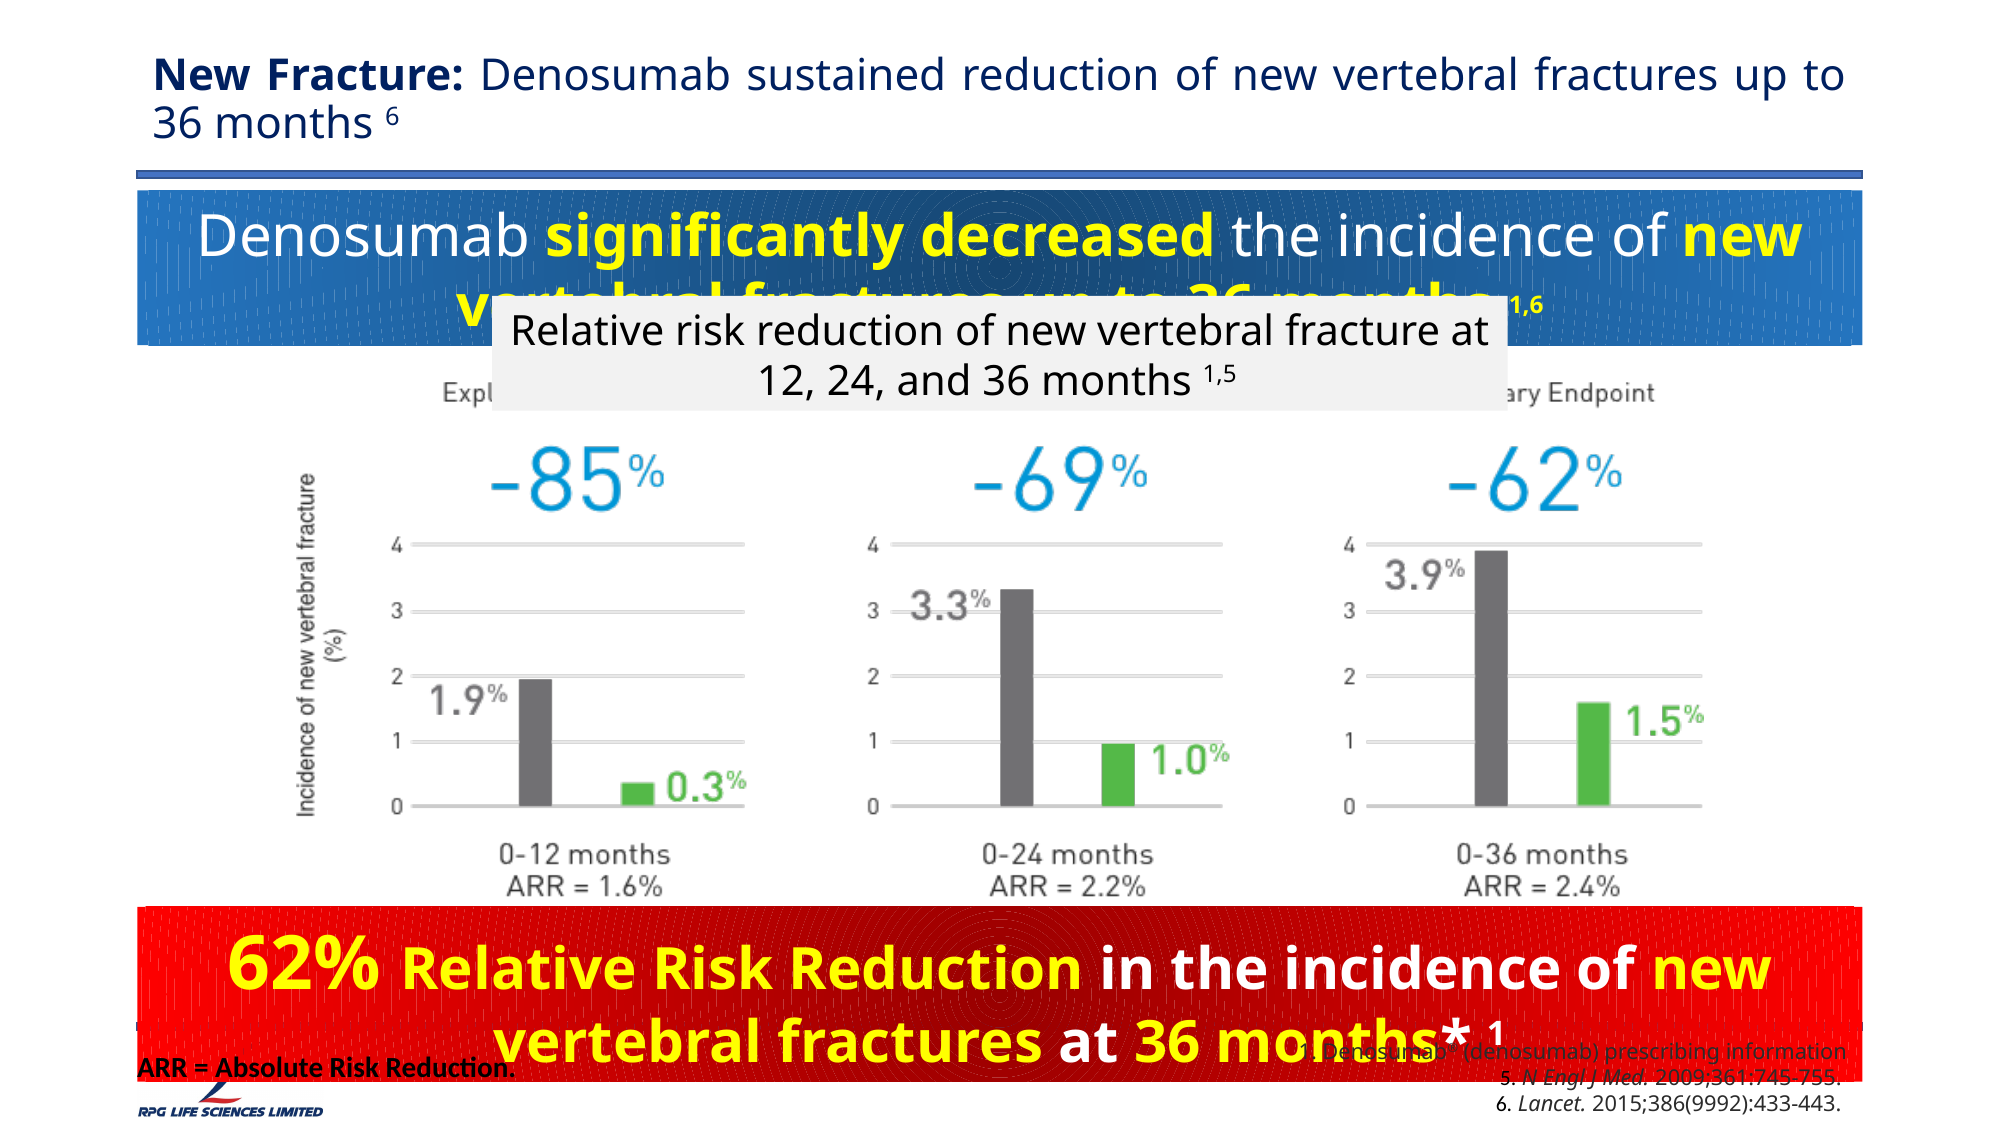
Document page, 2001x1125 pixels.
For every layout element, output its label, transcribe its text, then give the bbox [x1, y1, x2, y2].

text_box ARR = Absolute Risk Reduction. [122, 1041, 730, 1092]
picture [137, 1092, 324, 1118]
text_box Relative risk reduction of new vertebral fracture at 12, 24, and 36 months 1,5 [492, 295, 1508, 381]
text_box 62% Relative Risk Reduction in the incidence of new vertebral fractures at 36 months* 1 [137, 906, 1863, 1041]
text_box 1. Denosumab® (denosumab) prescribing information 5. N Engl J Med. 2009;361:745-755. 6. Lancet. 2015;386(9992):433-443. [730, 1030, 1863, 1124]
picture [296, 381, 1704, 898]
title New Fracture: Denosumab sustained reduction of new vertebral fractures up to 36 months 6 [137, 44, 1863, 156]
text_box Denosumab significantly decreased the incidence of new vertebral fractures up to 36 months 1,6 [137, 190, 1863, 346]
